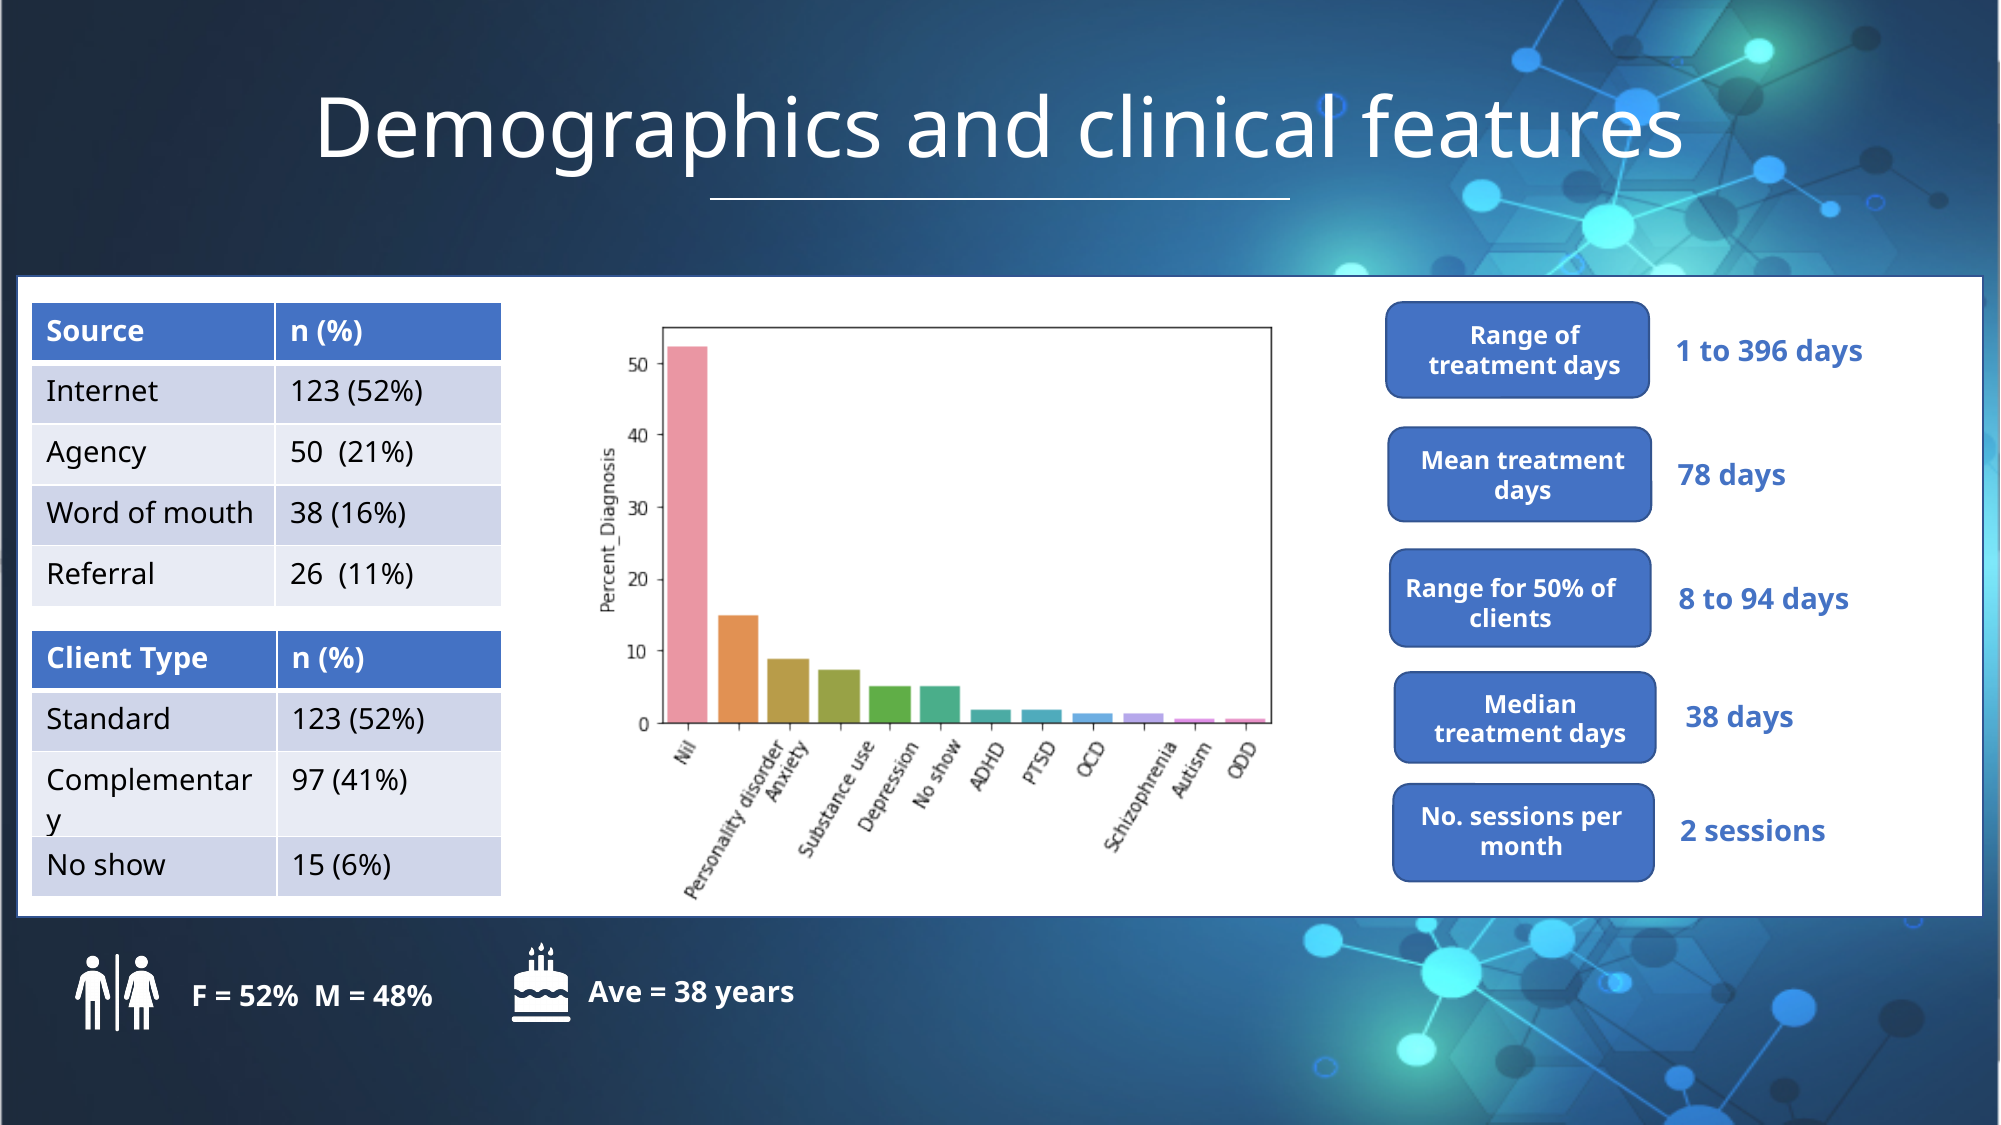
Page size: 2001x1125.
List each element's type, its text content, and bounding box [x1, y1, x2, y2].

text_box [1394, 672, 1862, 784]
table_header Client Type [32, 631, 276, 688]
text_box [495, 936, 959, 1028]
table_cell Complementary [32, 752, 276, 836]
table_header n (%) [278, 631, 501, 688]
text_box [1376, 784, 1934, 882]
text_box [1386, 302, 1929, 417]
table_cell Word of mouth [32, 486, 274, 545]
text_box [72, 948, 562, 1037]
table_cell Agency [32, 425, 274, 484]
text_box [1365, 549, 1917, 647]
table_cell 38 (16%) [276, 486, 501, 545]
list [586, 316, 1282, 907]
table_header n (%) [276, 303, 501, 360]
table_cell Referral [32, 546, 274, 606]
table_cell 123 (52%) [278, 693, 501, 751]
table_cell 123 (52%) [276, 366, 501, 423]
table_cell 26 (11%) [276, 546, 501, 606]
table_header Source [32, 303, 274, 360]
table_cell 97 (41%) [278, 752, 501, 836]
title Demographics and clinical features [137, 42, 1863, 212]
text_box [16, 275, 1984, 918]
table_cell Standard [32, 693, 276, 751]
table_cell 15 (6%) [278, 837, 501, 896]
table_cell Internet [32, 366, 274, 423]
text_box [1388, 427, 1891, 522]
table_cell No show [32, 837, 276, 896]
table_cell 50 (21%) [276, 425, 501, 484]
